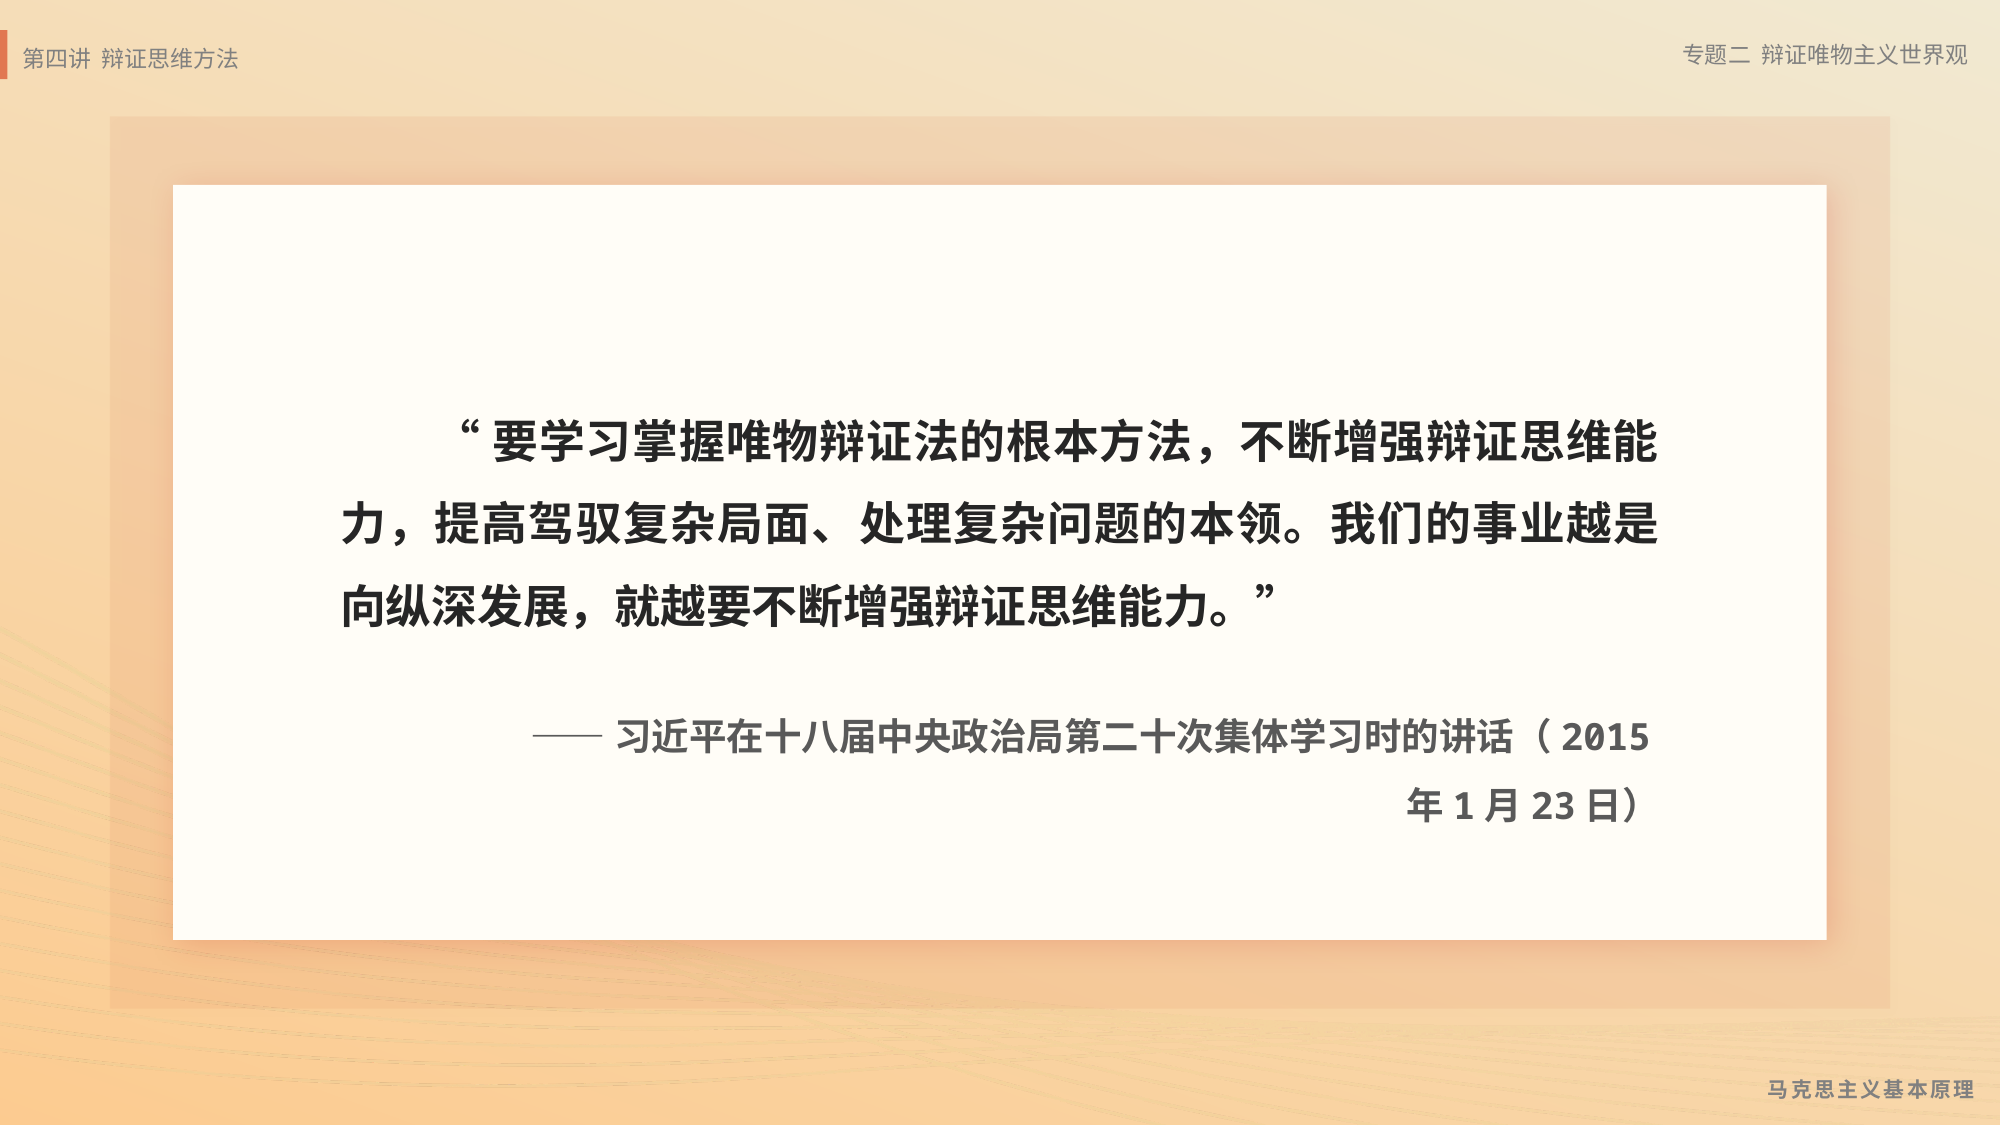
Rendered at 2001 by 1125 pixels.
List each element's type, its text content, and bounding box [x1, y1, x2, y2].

text_box 第四讲 辩证思维方法 [8, 31, 1182, 80]
text_box [172, 184, 1828, 512]
text_box “要学习掌握唯物辩证法的根本方法，不断增强辩证思维能力，提高驾驭复杂局面、处理复杂问题的本领。我们的事业越是向纵深发展，就越要不断增强辩证思维能力。” ——习近平在十八届中央政治局第二十次集体学习时的讲话（2015年1月23日） [325, 377, 1675, 512]
text_box [109, 115, 1891, 512]
text_box 专题二 辩证唯物主义世界观 [1489, 33, 1984, 76]
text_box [0, 512, 2000, 1125]
text_box [0, 29, 8, 80]
text_box [0, 0, 2000, 512]
